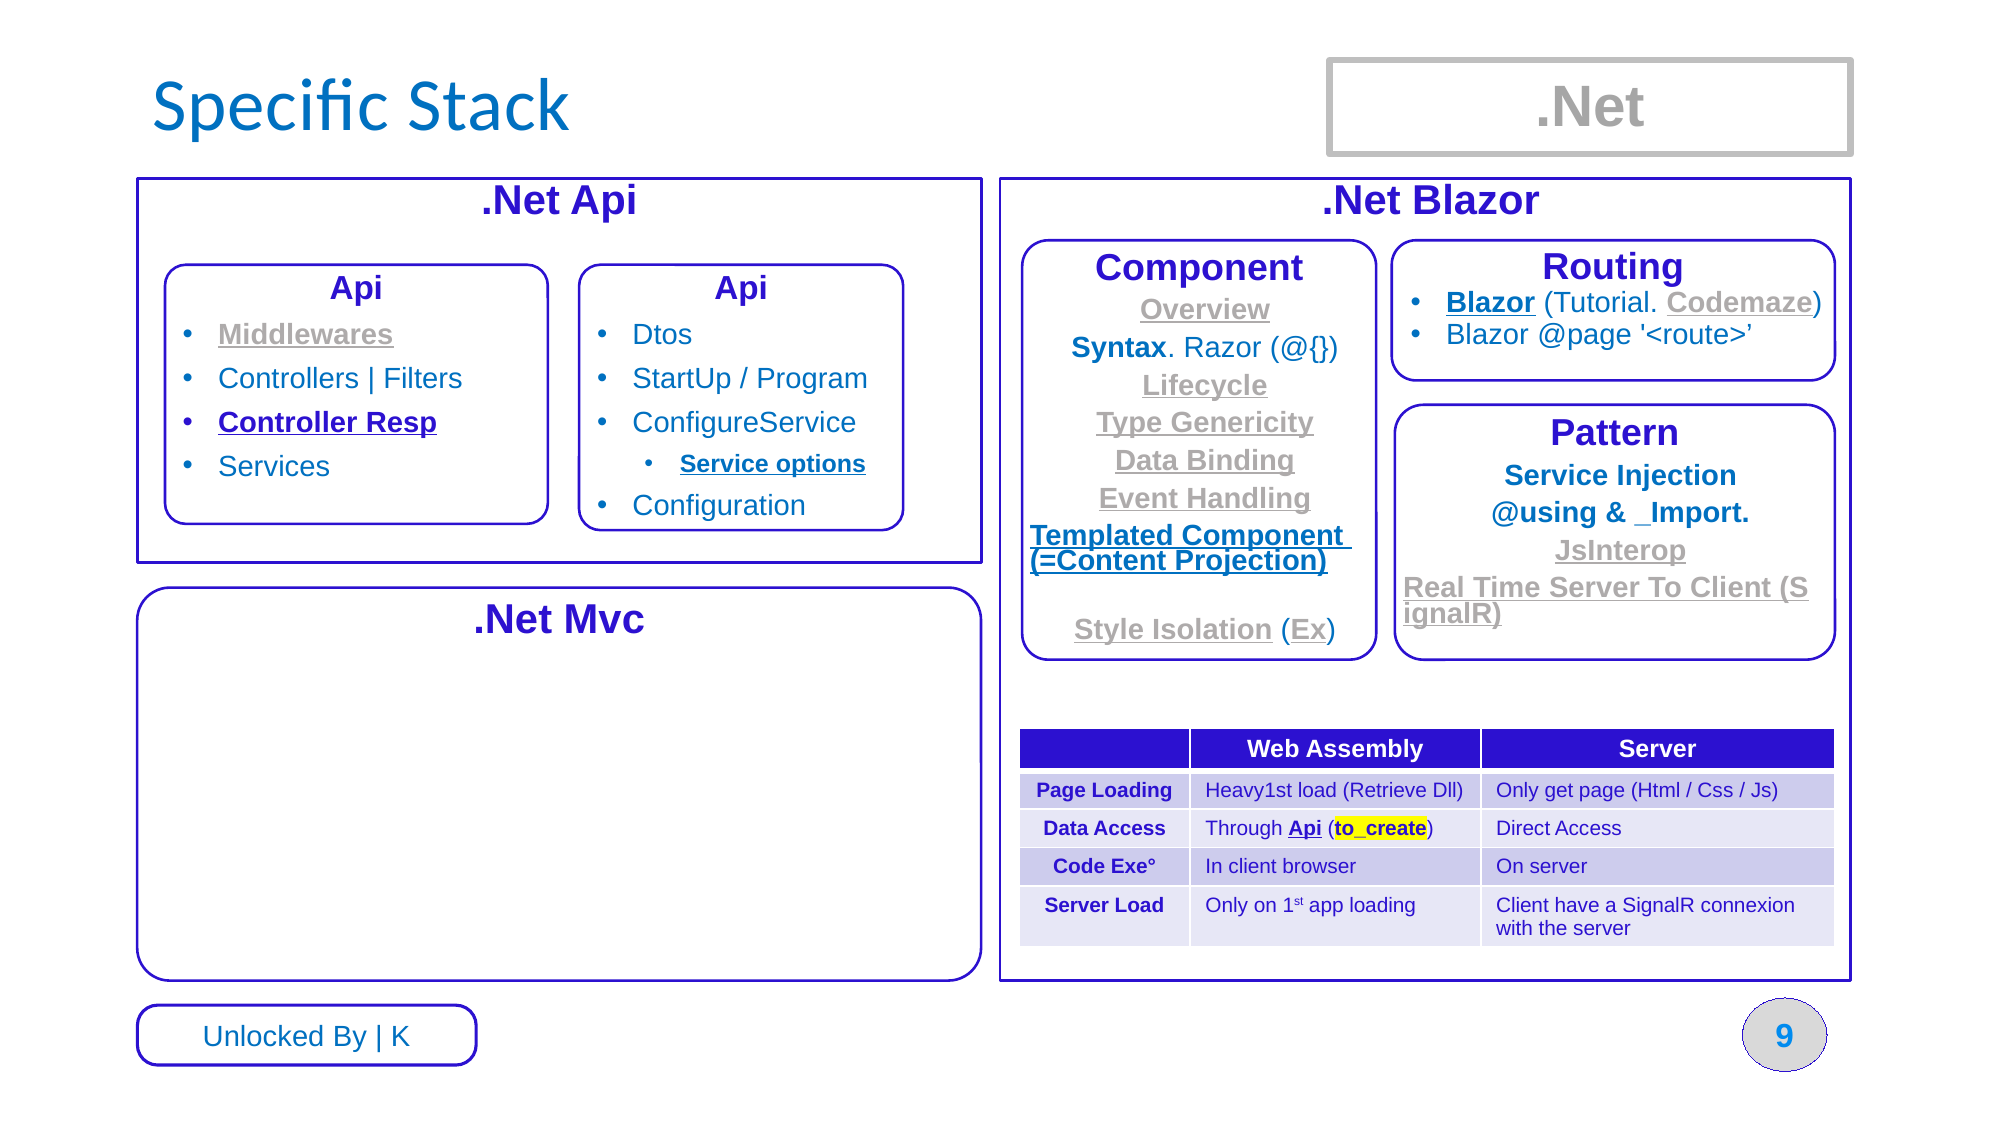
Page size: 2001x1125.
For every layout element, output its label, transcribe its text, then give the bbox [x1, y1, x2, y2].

text_box .Net Mvc [137, 587, 982, 981]
table_cell Data Access [1020, 810, 1189, 847]
table_cell Server Load [1020, 887, 1189, 946]
slide_number 9 [1742, 997, 1828, 1072]
table_cell Direct Access [1482, 810, 1834, 847]
text_box Api Dtos StartUp / Program ConfigureService Service options Configuration [579, 264, 904, 531]
text_box Component Overview Syntax. Razor (@{}) Lifecycle Type Genericity Data Binding Event Handling Templated Component (=Content Projection) Style Isolation (Ex) [1022, 240, 1377, 660]
text_box Routing Blazor (Tutorial. Codemaze) Blazor @page '<route>’ [1391, 240, 1835, 381]
table_cell Code Exe° [1020, 848, 1189, 885]
table_cell Only get page (Html / Css / Js) [1482, 774, 1834, 808]
footer Unlocked By | K [135, 1003, 478, 1067]
list .Net Blazor [999, 177, 1852, 982]
table_cell In client browser [1191, 848, 1480, 885]
text_box Pattern Service Injection @using & _Import. JsInterop Real Time Server To Client (SignalR) [1394, 404, 1835, 660]
table_cell On server [1482, 848, 1834, 885]
table_cell Only on 1st app loading [1191, 887, 1480, 946]
table_header Web Assembly [1191, 729, 1480, 768]
title Specific Stack [137, 59, 1313, 154]
text_box Api Middlewares Controllers | Filters Controller Resp Services [165, 264, 548, 524]
table_header Server [1482, 729, 1834, 768]
table_header [1020, 729, 1189, 768]
table_cell Page Loading [1020, 774, 1189, 808]
table_cell Heavy1st load (Retrieve Dll) [1191, 774, 1480, 808]
table_cell Client have a SignalR connexion with the server [1482, 887, 1834, 946]
list .Net [1326, 57, 1854, 157]
table_cell Through Api (to_create) [1191, 810, 1480, 847]
list .Net Api [136, 177, 983, 564]
